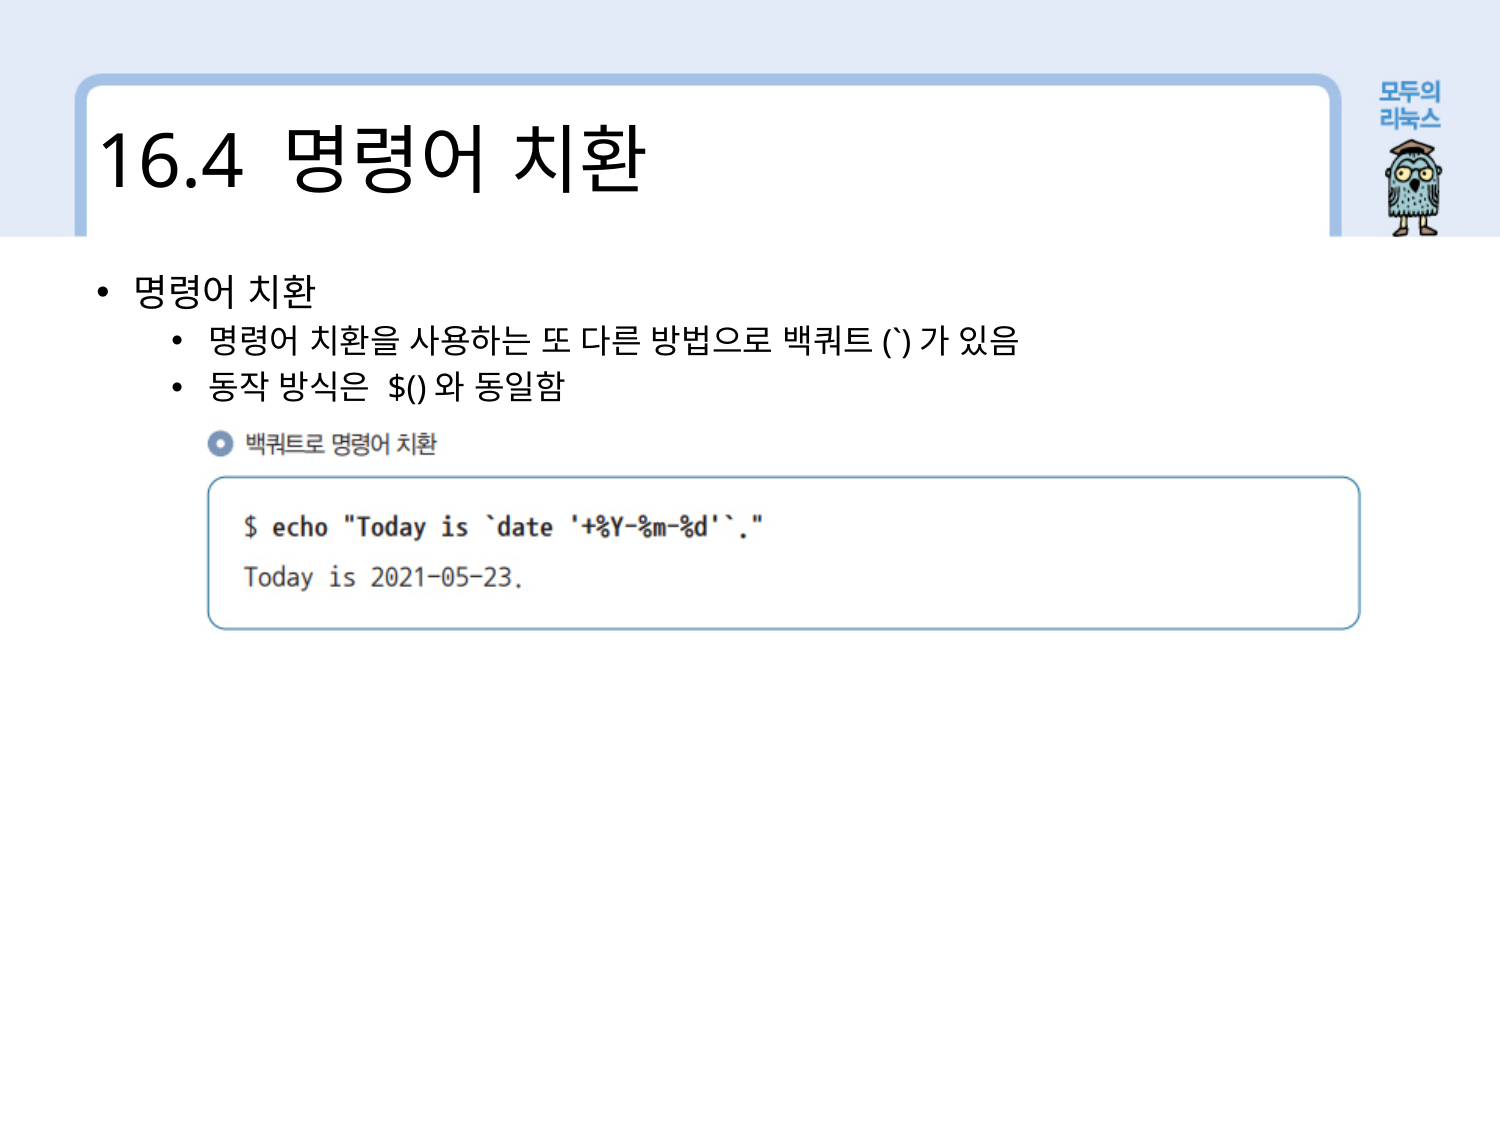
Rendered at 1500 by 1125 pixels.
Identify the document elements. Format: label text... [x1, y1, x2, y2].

text_box 16.4 명령어 치환 [81, 115, 1335, 221]
text_box 명령어 치환 명령어 치환을 사용하는 또 다른 방법으로 백쿼트(`)가 있음 동작 방식은 $()와 동일함 [81, 266, 1352, 1024]
picture [0, 0, 1500, 1125]
